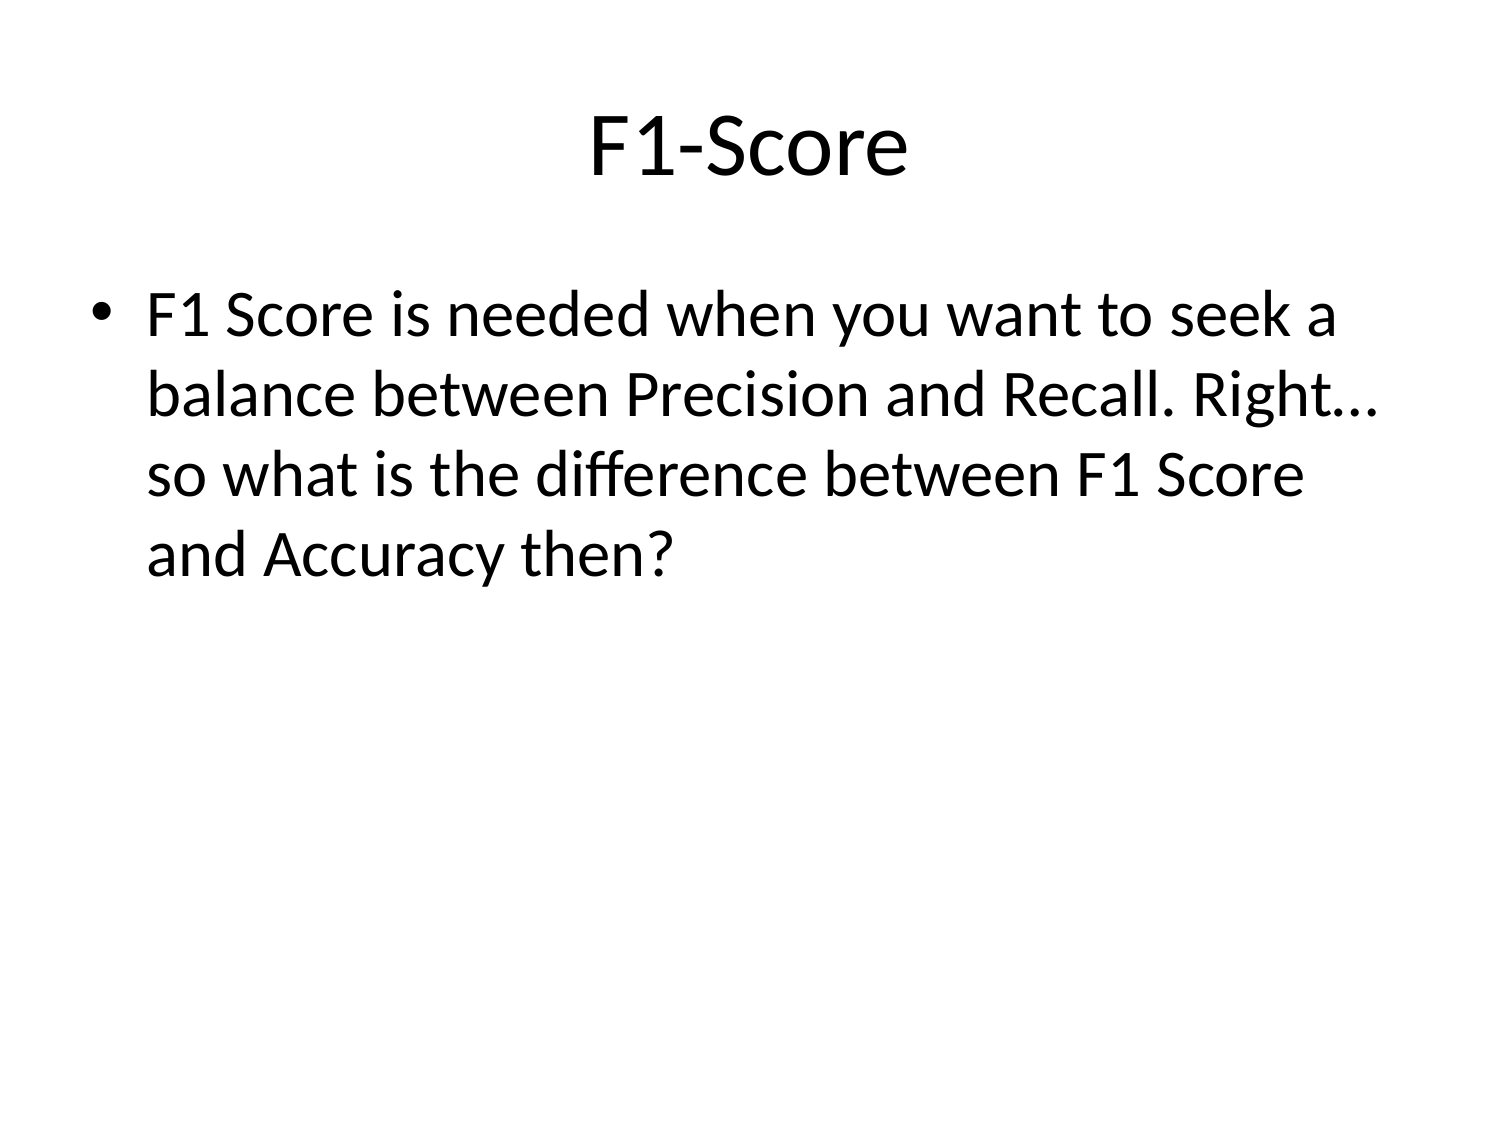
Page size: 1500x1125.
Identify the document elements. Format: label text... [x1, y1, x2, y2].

list F1 Score is needed when you want to seek a balance between Precision and Recall. Right…so what is the difference between F1 Score and Accuracy then? [75, 262, 1425, 1005]
title F1-Score [75, 45, 1425, 233]
